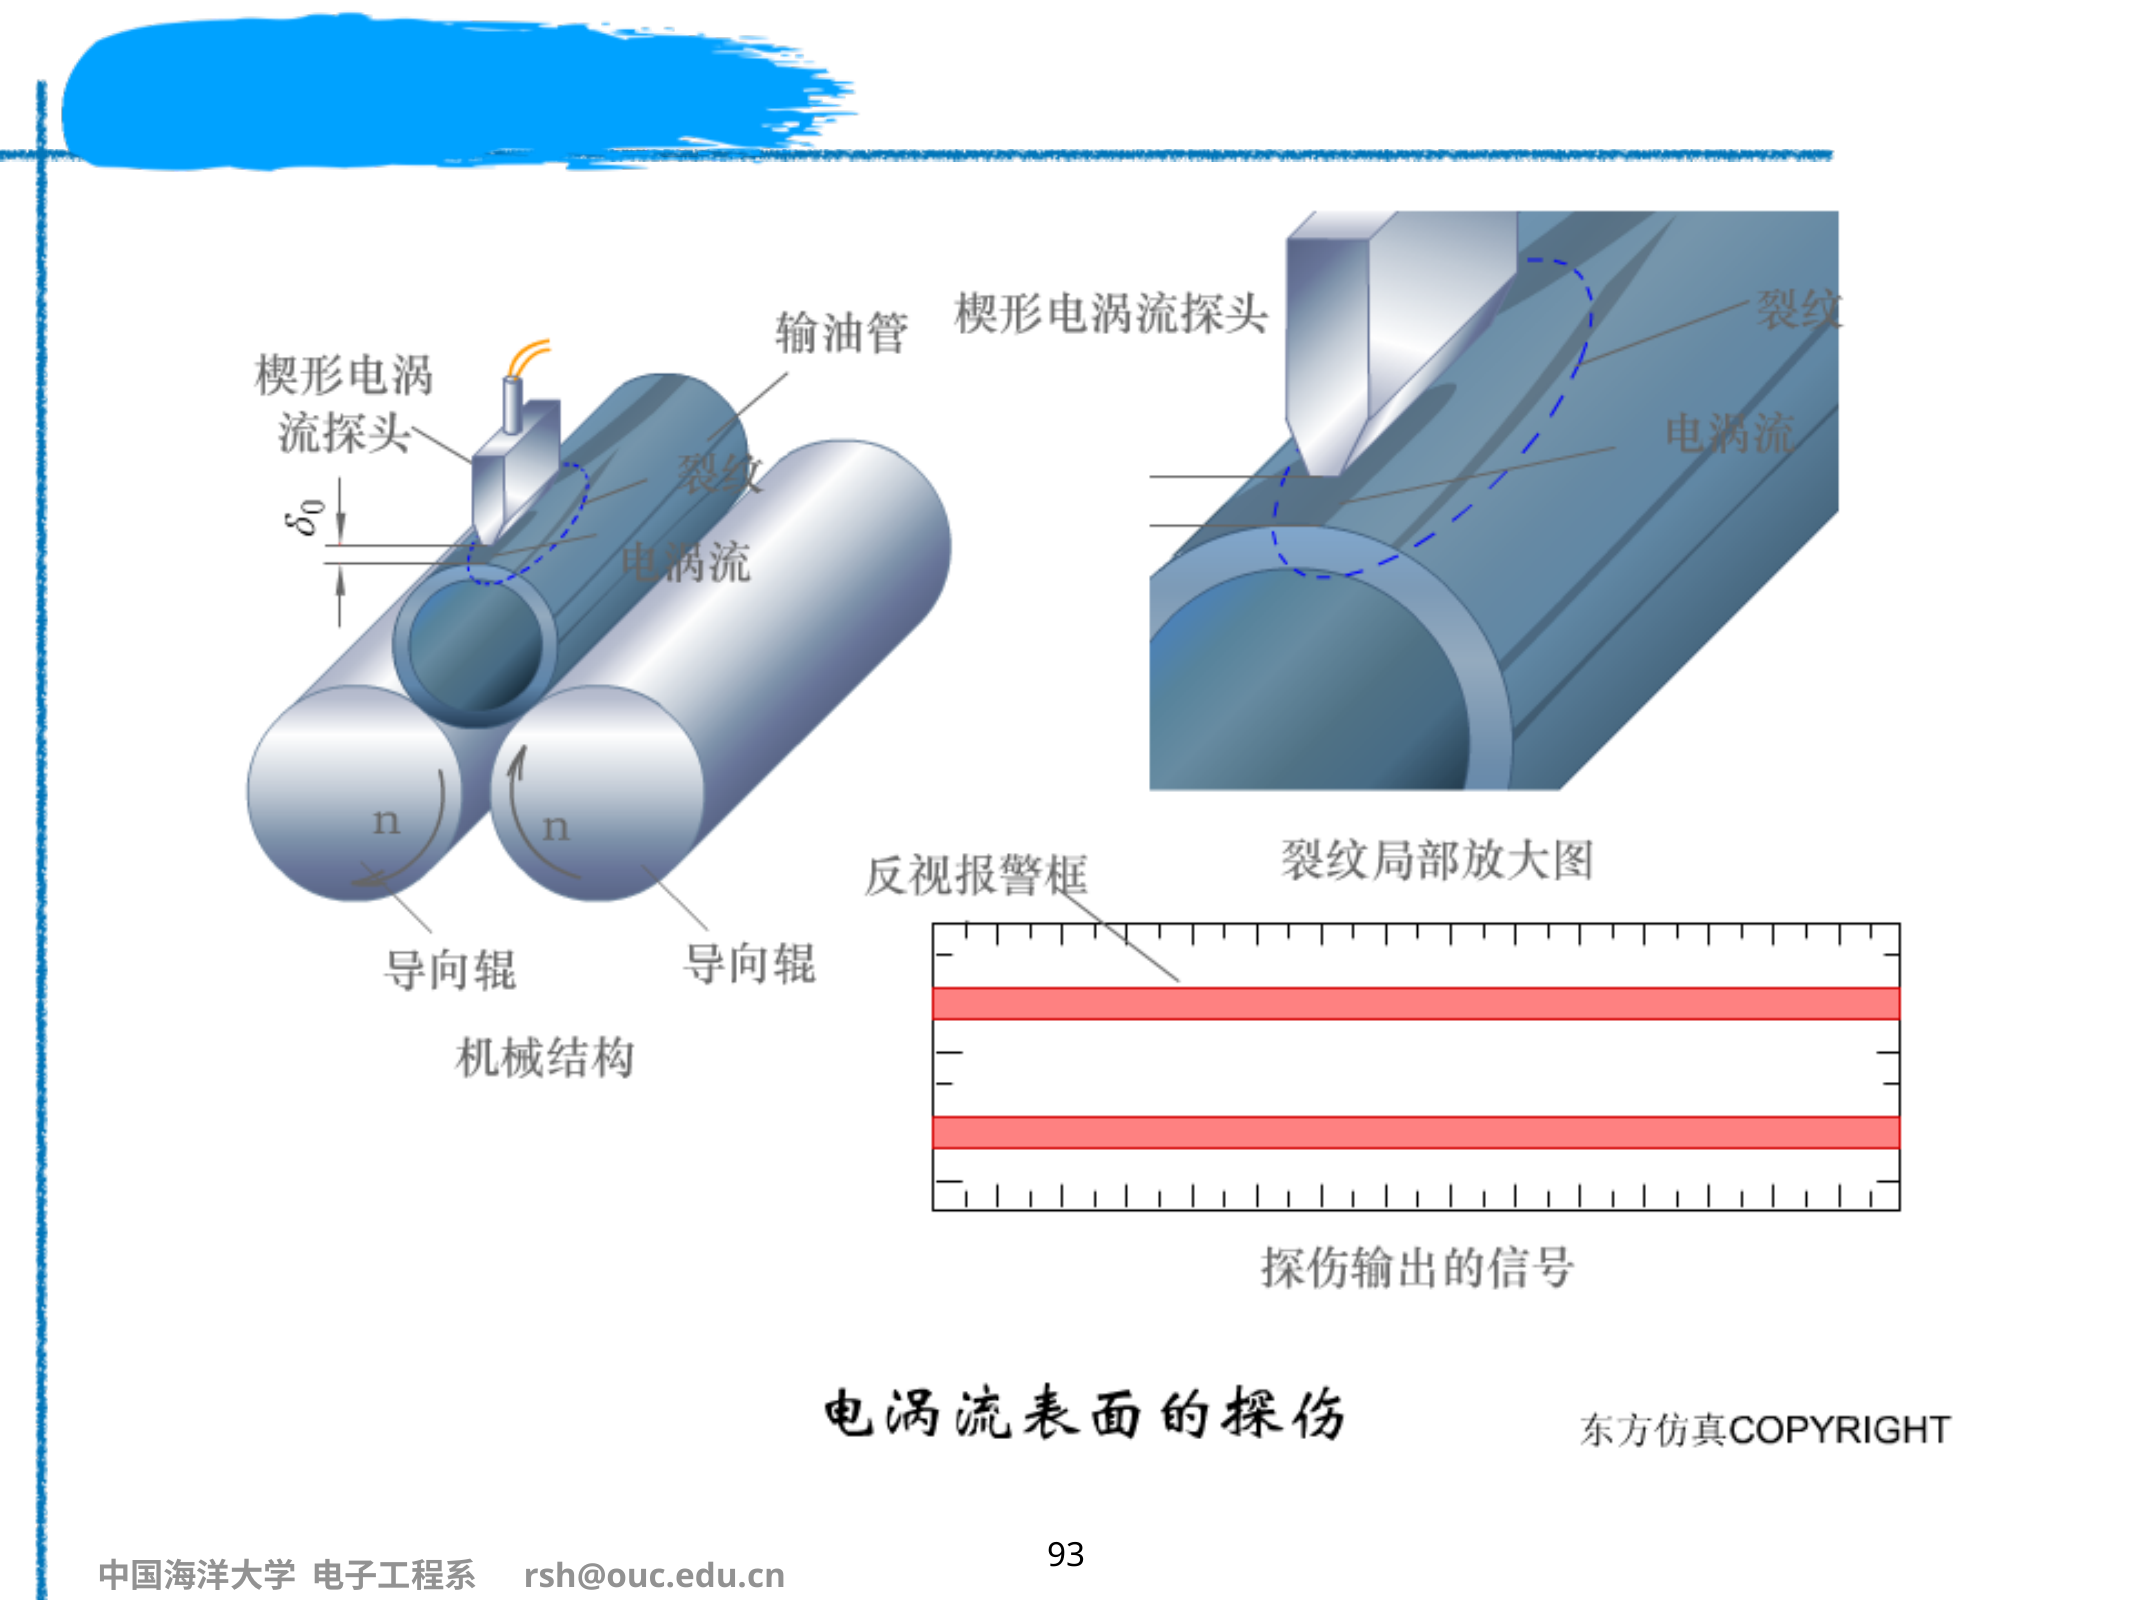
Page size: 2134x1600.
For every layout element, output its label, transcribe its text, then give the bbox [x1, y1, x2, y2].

picture [119, 205, 2086, 1500]
picture [0, 9, 1841, 1600]
slide_number 93 [1037, 1524, 1095, 1579]
